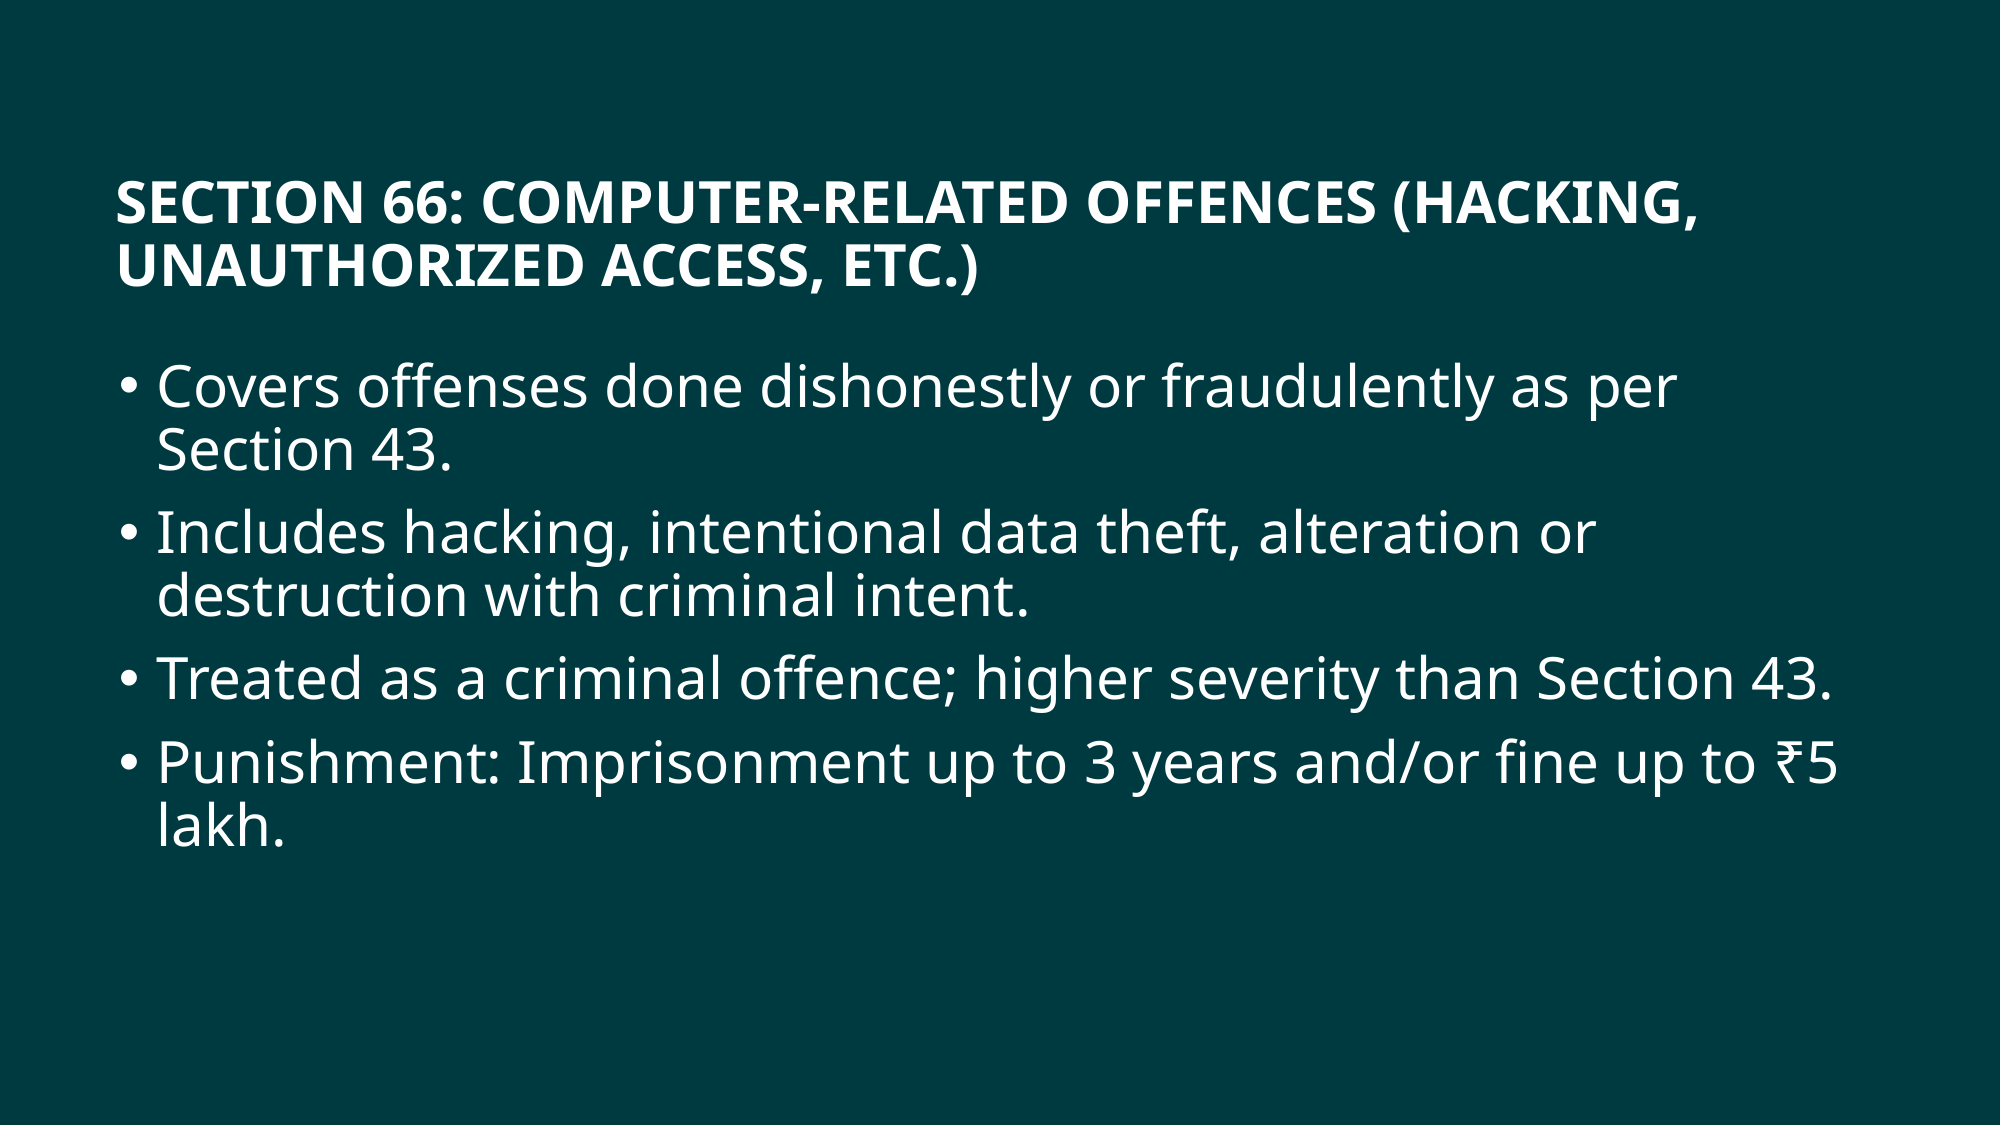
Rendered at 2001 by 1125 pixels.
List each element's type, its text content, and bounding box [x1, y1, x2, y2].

title Section 66: Computer-Related Offences (Hacking, Unauthorized Access, etc.) [100, 165, 1896, 289]
list Covers offenses done dishonestly or fraudulently as per Section 43. Includes hacking, intentional data theft, alteration or destruction with criminal intent. Treated as a criminal offence; higher severity than Section 43. Punishment: Imprisonment up to 3 years and/or fine up to ₹5 lakh. [103, 349, 1878, 1021]
